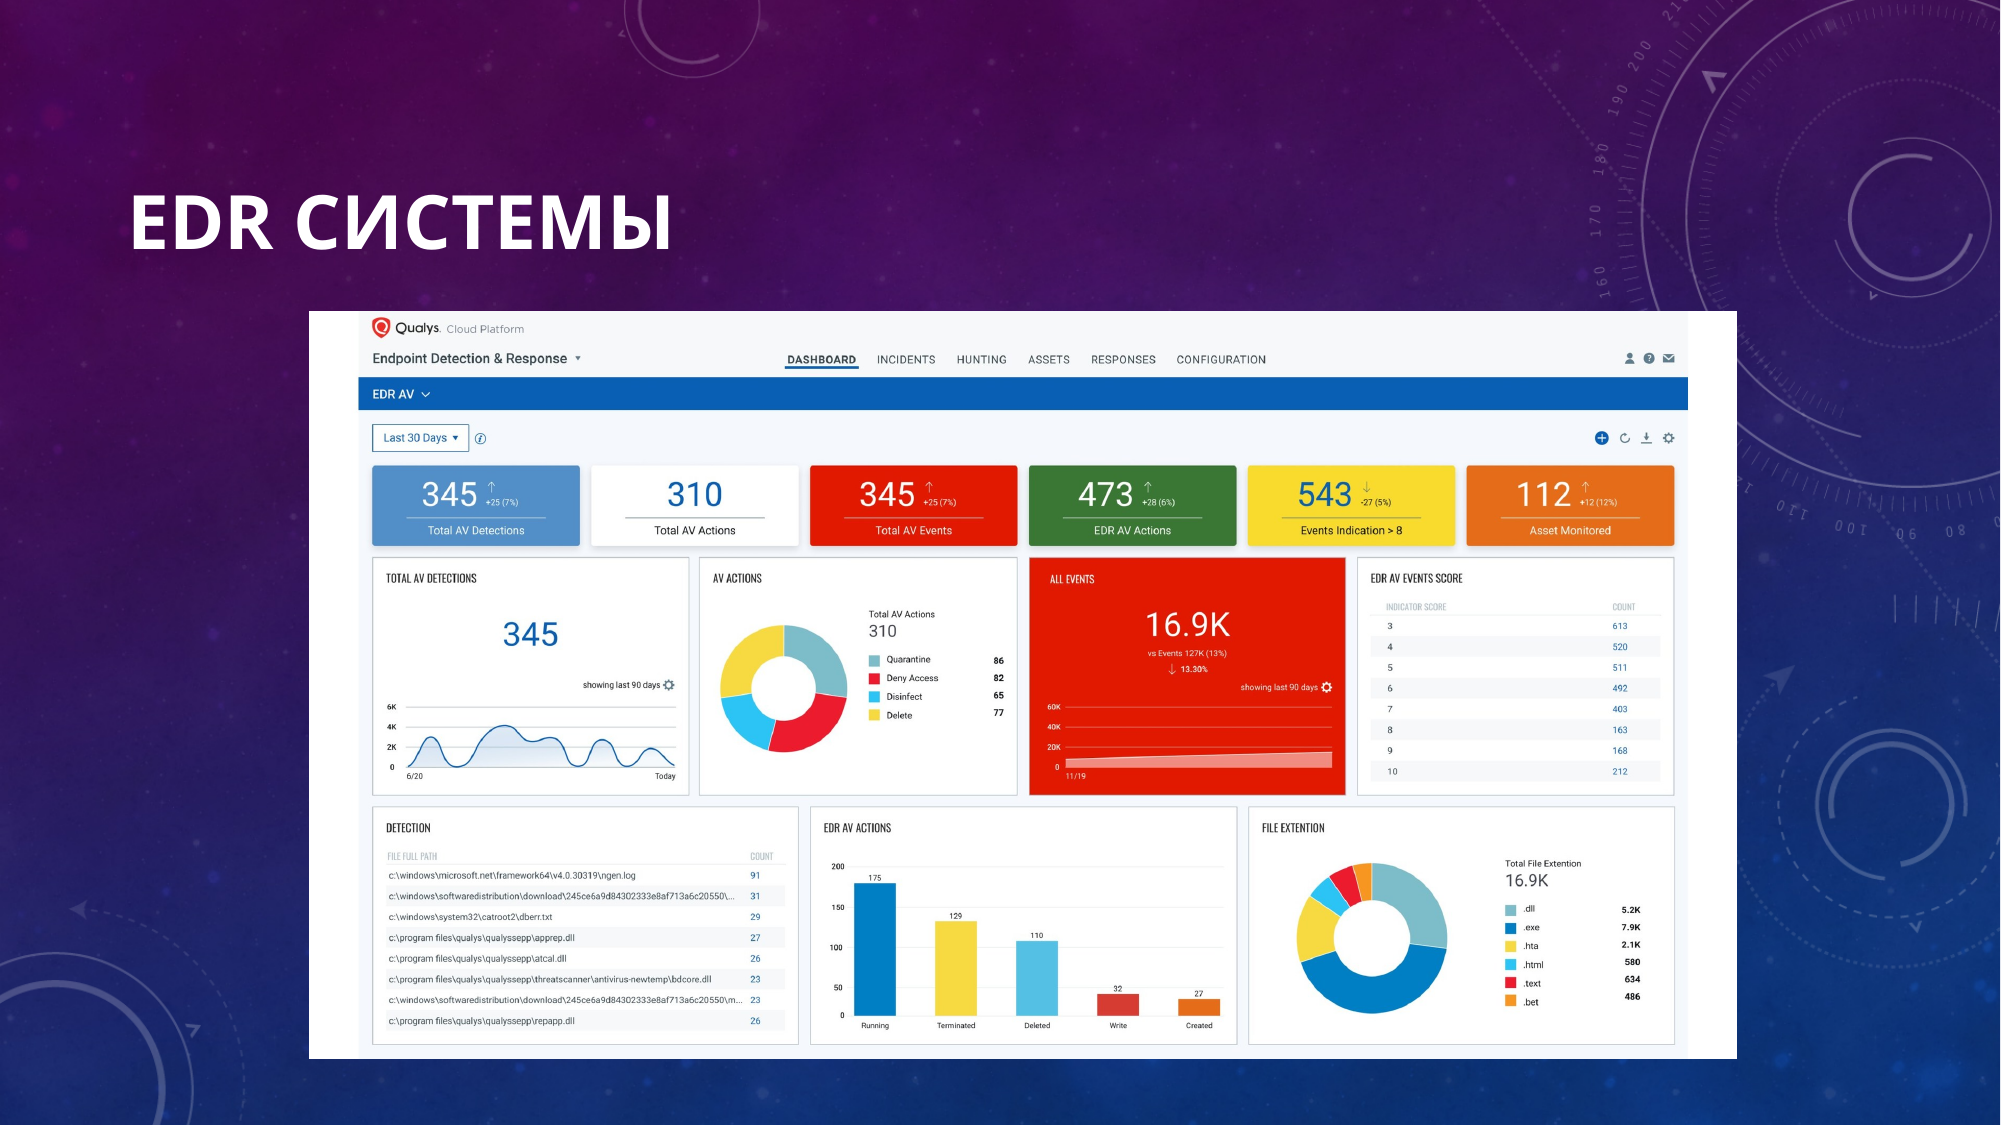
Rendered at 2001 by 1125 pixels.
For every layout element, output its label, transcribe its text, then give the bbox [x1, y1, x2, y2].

title EDR системы [112, 99, 1775, 339]
picture [0, 0, 2001, 1125]
